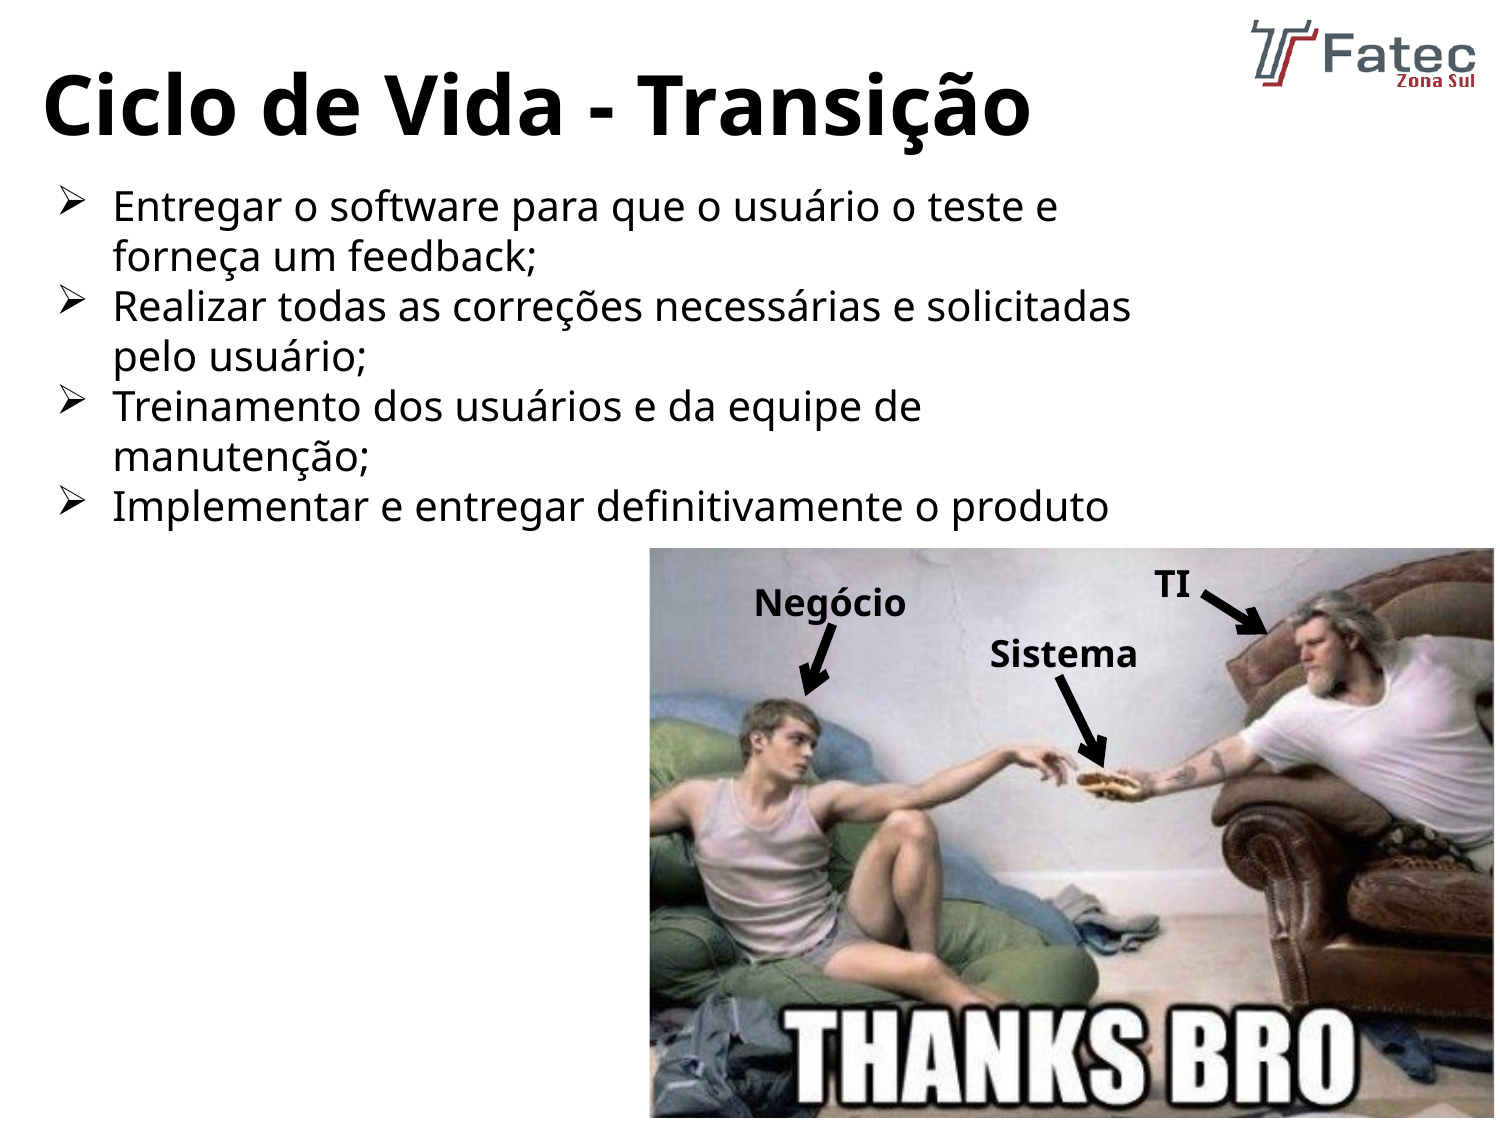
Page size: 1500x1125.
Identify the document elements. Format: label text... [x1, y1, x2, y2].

text_box Entregar o software para que o usuário o teste e forneça um feedback; Realizar todas as correções necessárias e solicitadas pelo usuário; Treinamento dos usuários e da equipe de manutenção; Implementar e entregar definitivamente o produto [41, 172, 1164, 538]
picture [1245, 19, 1481, 91]
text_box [649, 548, 1495, 1118]
title Ciclo de Vida - Transição [26, 8, 1376, 197]
